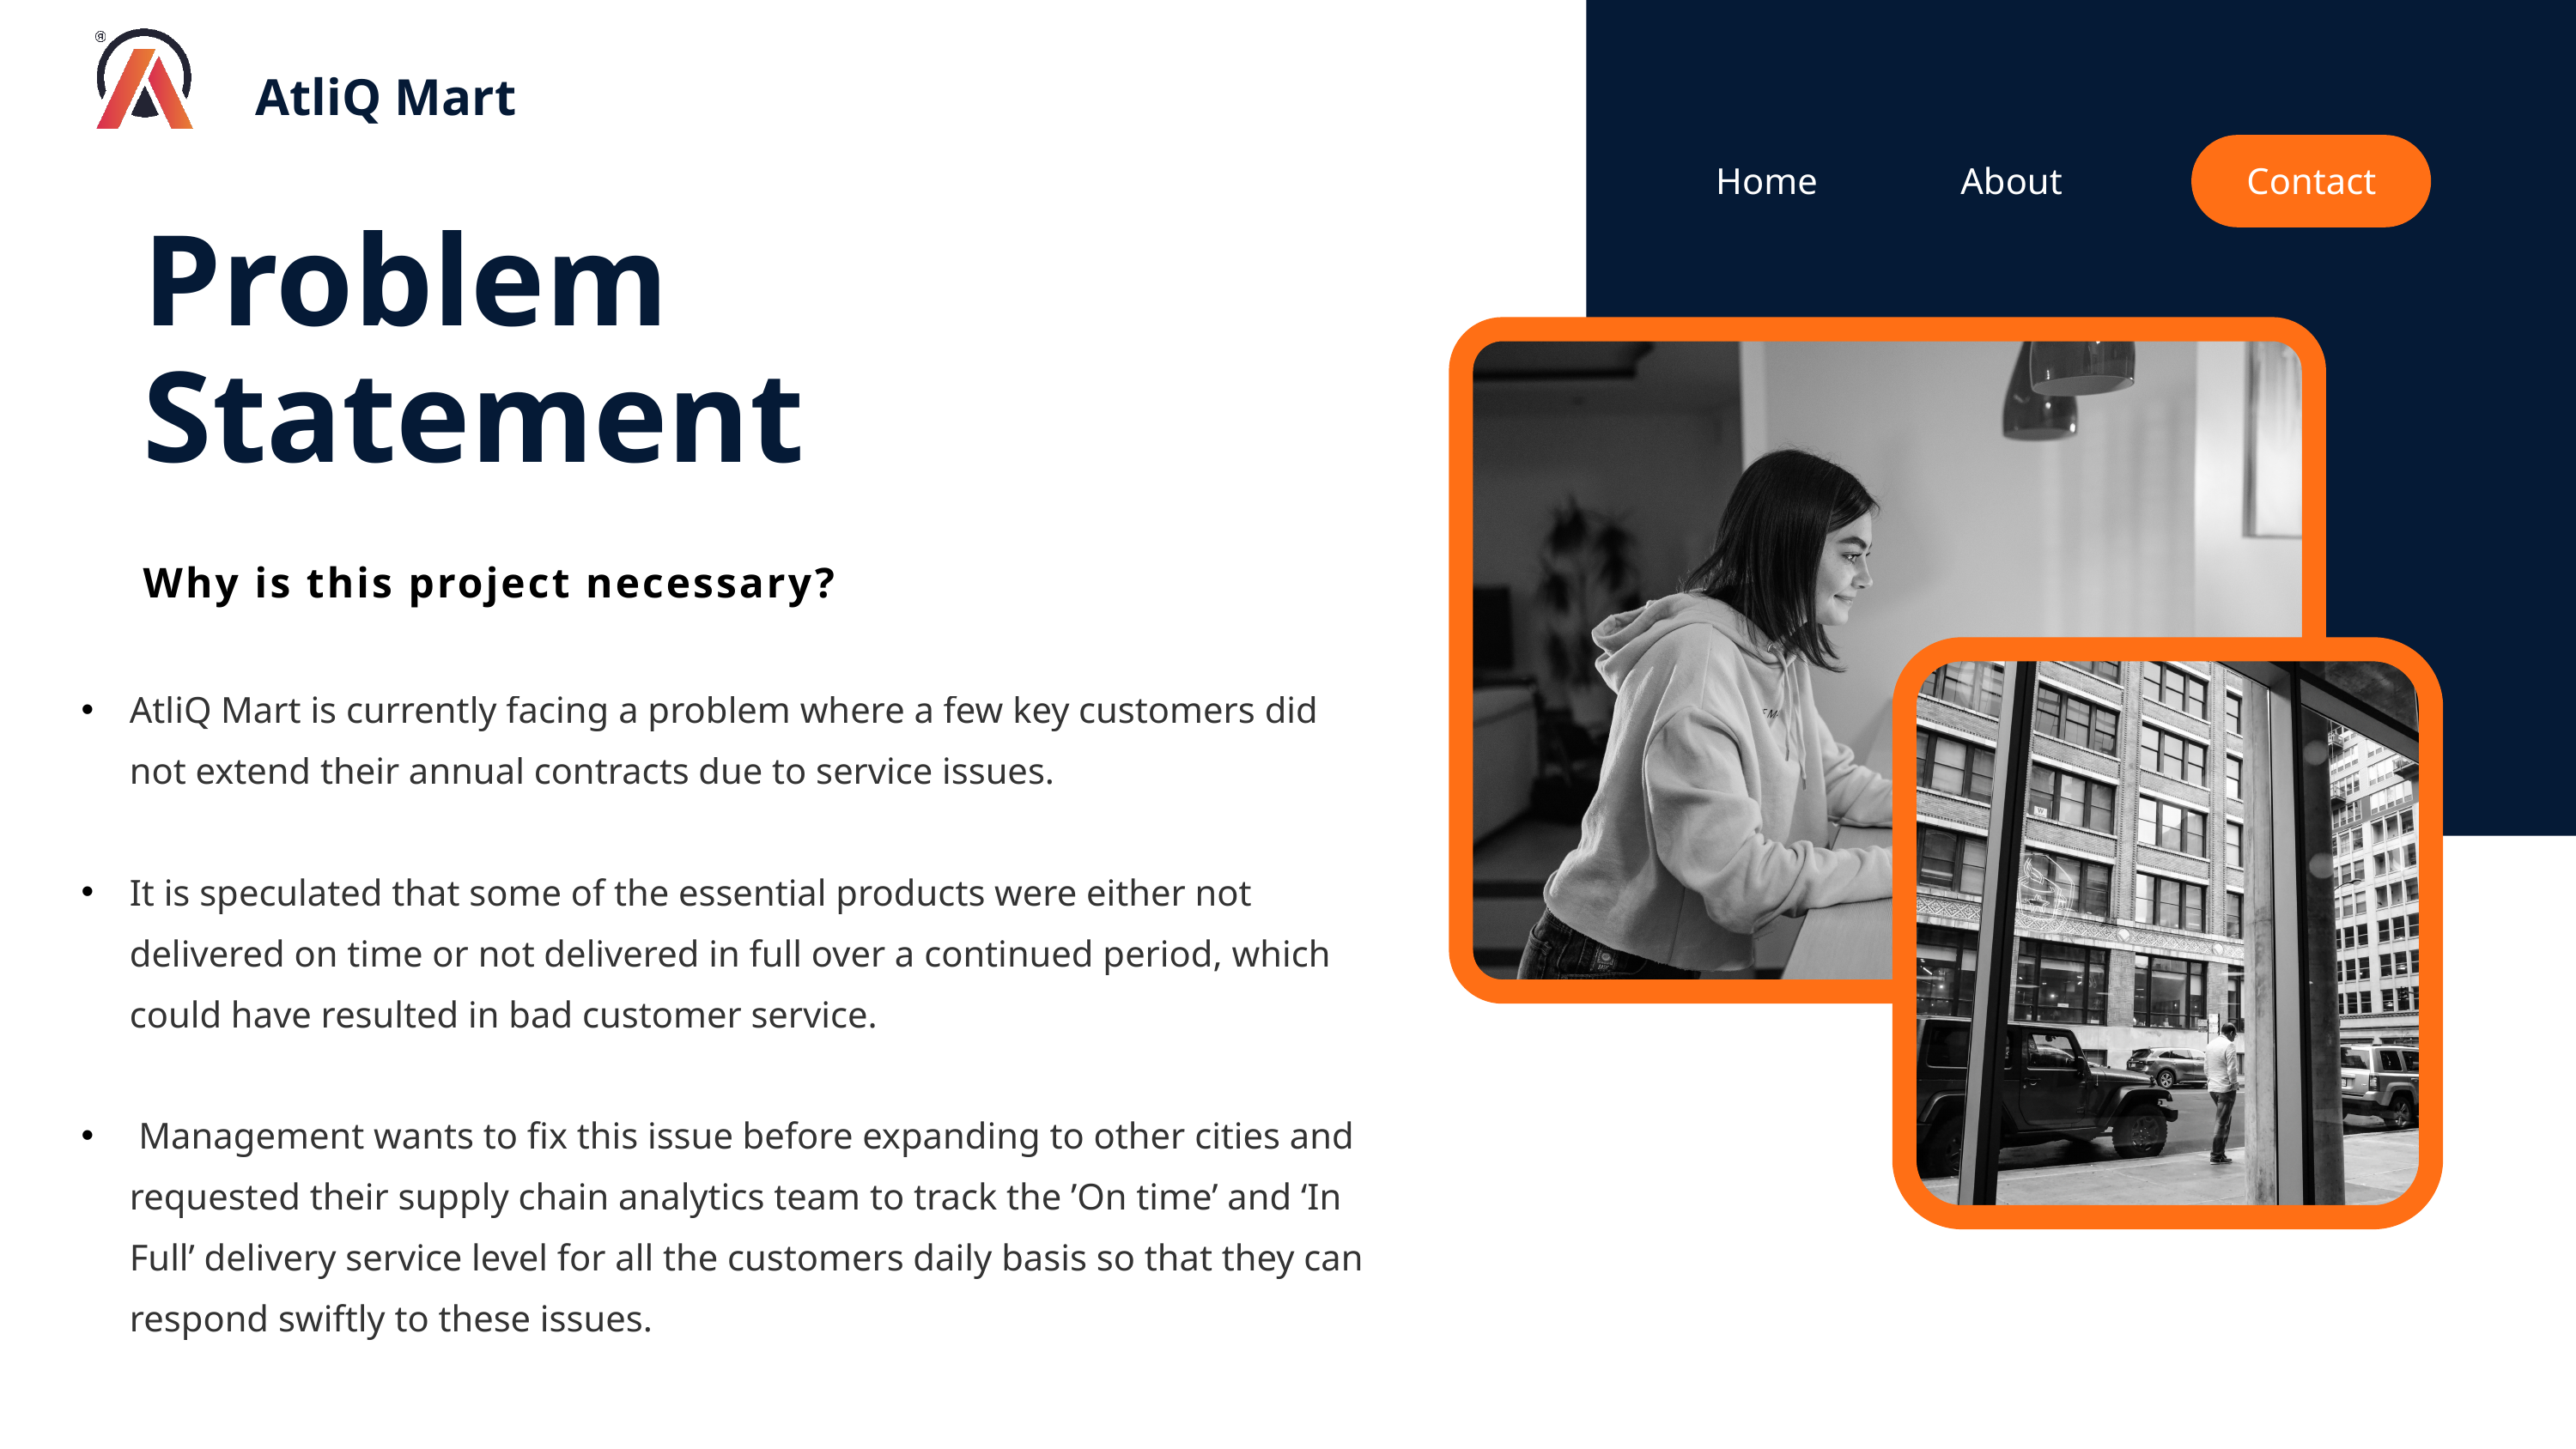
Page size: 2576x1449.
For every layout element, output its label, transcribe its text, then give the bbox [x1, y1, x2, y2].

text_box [1586, 0, 2576, 836]
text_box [1904, 649, 2432, 1218]
text_box Why is this project necessary? [143, 536, 940, 606]
picture [92, 26, 194, 130]
text_box Problem Statement [143, 214, 940, 488]
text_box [1461, 329, 2315, 992]
text_box AtliQ Mart is currently facing a problem where a few key customers did not extend their annual contracts due to service issues. It is speculated that some of the essential products were either not delivered on time or not delivered in full over a continued period, which could have resulted in bad customer service. Management wants to fix this issue before expanding to other cities and requested their supply chain analytics team to track the ’On time’ and ‘In Full’ delivery service level for all the customers daily basis so that they can respond swiftly to these issues. [81, 670, 1374, 1339]
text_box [2190, 134, 2432, 228]
text_box AtliQ Mart [255, 77, 542, 126]
